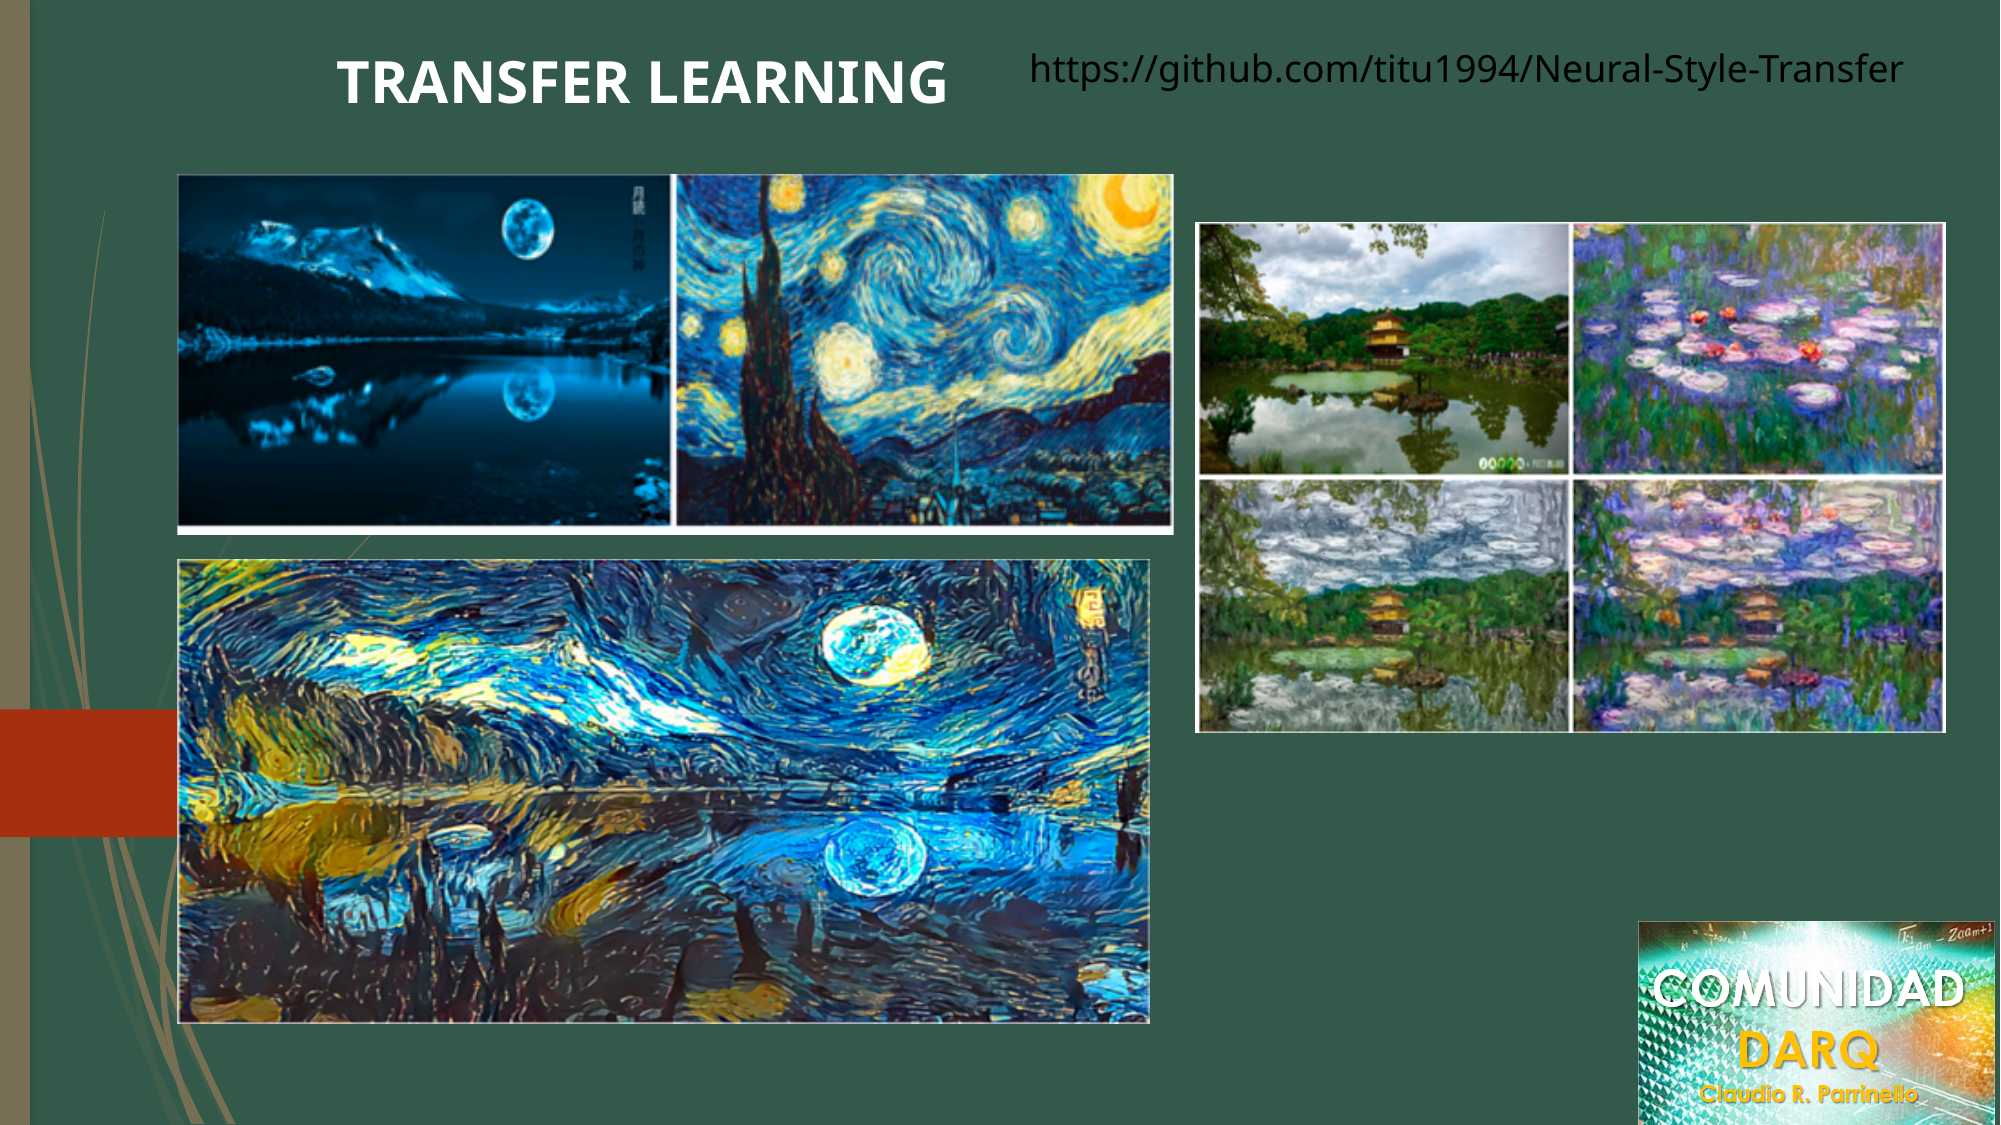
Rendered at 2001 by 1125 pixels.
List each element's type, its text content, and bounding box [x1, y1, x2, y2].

picture [1637, 921, 1996, 1125]
picture [177, 558, 1151, 1024]
text_box https://github.com/titu1994/Neural-Style-Transfer [1014, 37, 1920, 98]
picture [177, 174, 1174, 536]
text_box TRANSFER LEARNING [321, 37, 966, 123]
picture [1194, 222, 1947, 734]
